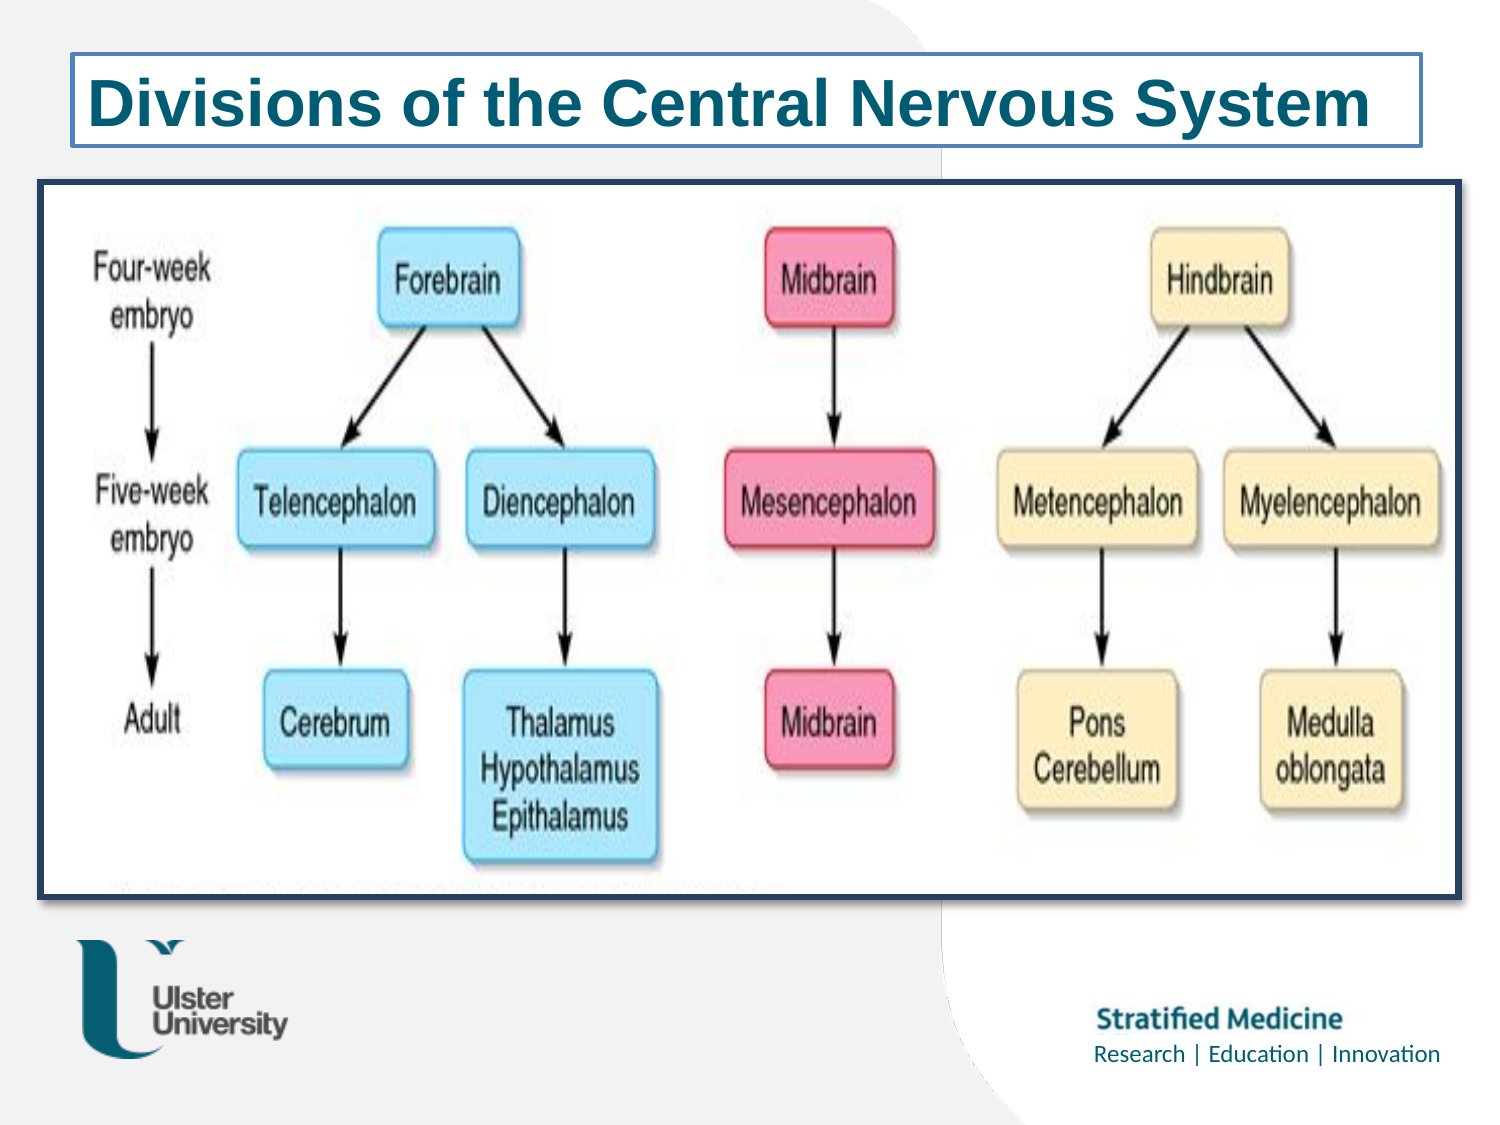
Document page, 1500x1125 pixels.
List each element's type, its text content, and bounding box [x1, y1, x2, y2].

title Divisions of the Central Nervous System [70, 52, 1423, 148]
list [43, 184, 1456, 895]
picture [1092, 1002, 1365, 1035]
picture [0, 0, 1026, 1125]
